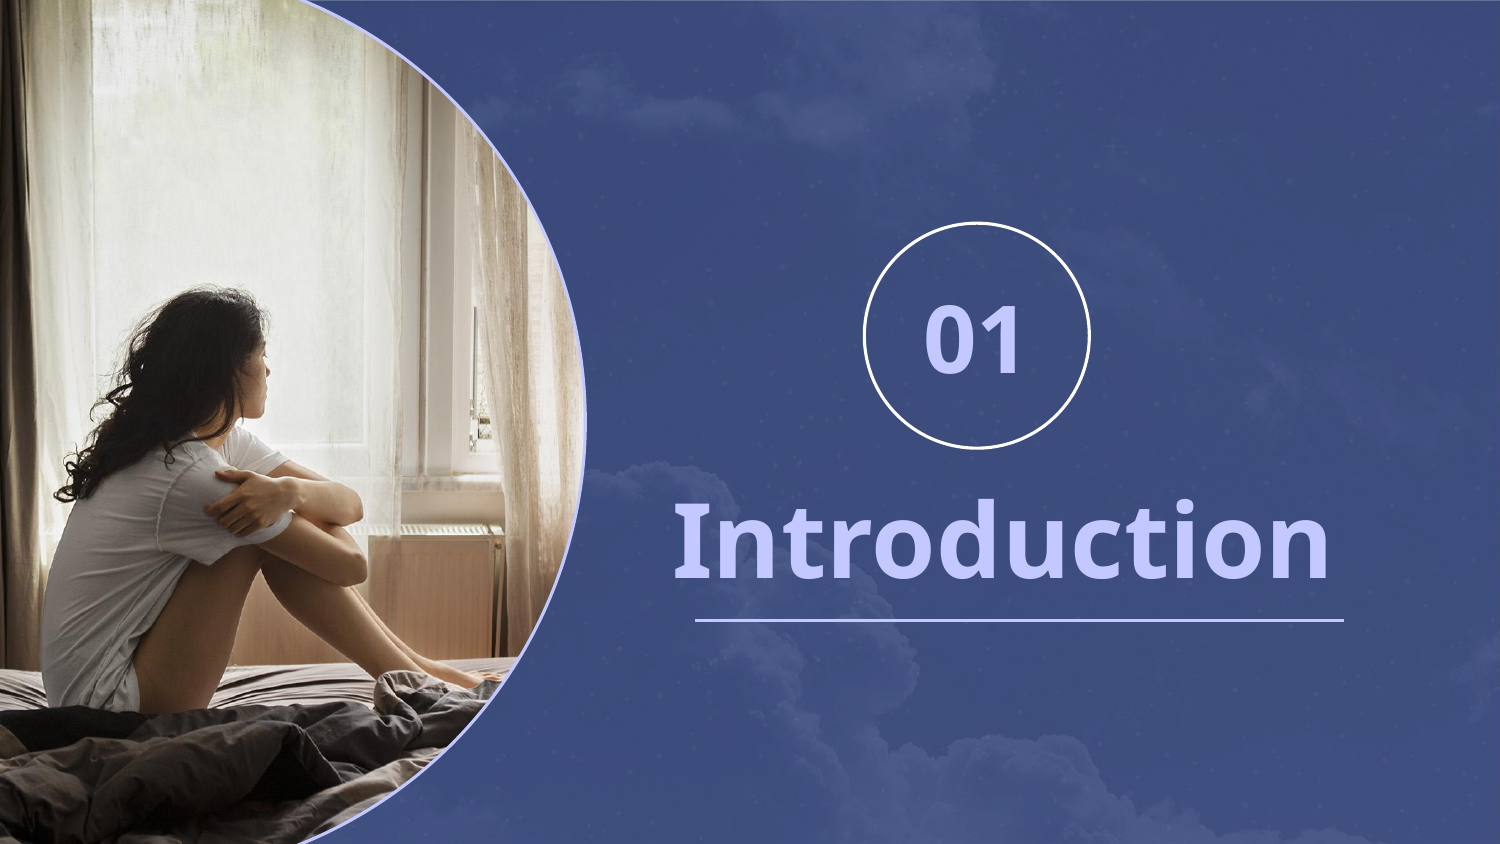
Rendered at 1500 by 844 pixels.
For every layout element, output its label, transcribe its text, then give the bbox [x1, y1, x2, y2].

title Introduction [653, 459, 1354, 610]
title 01 [885, 266, 1069, 405]
picture [0, 0, 1500, 844]
text_box [888, 405, 1066, 449]
text_box [864, 270, 885, 401]
text_box [888, 223, 1066, 266]
text_box [1069, 271, 1090, 401]
